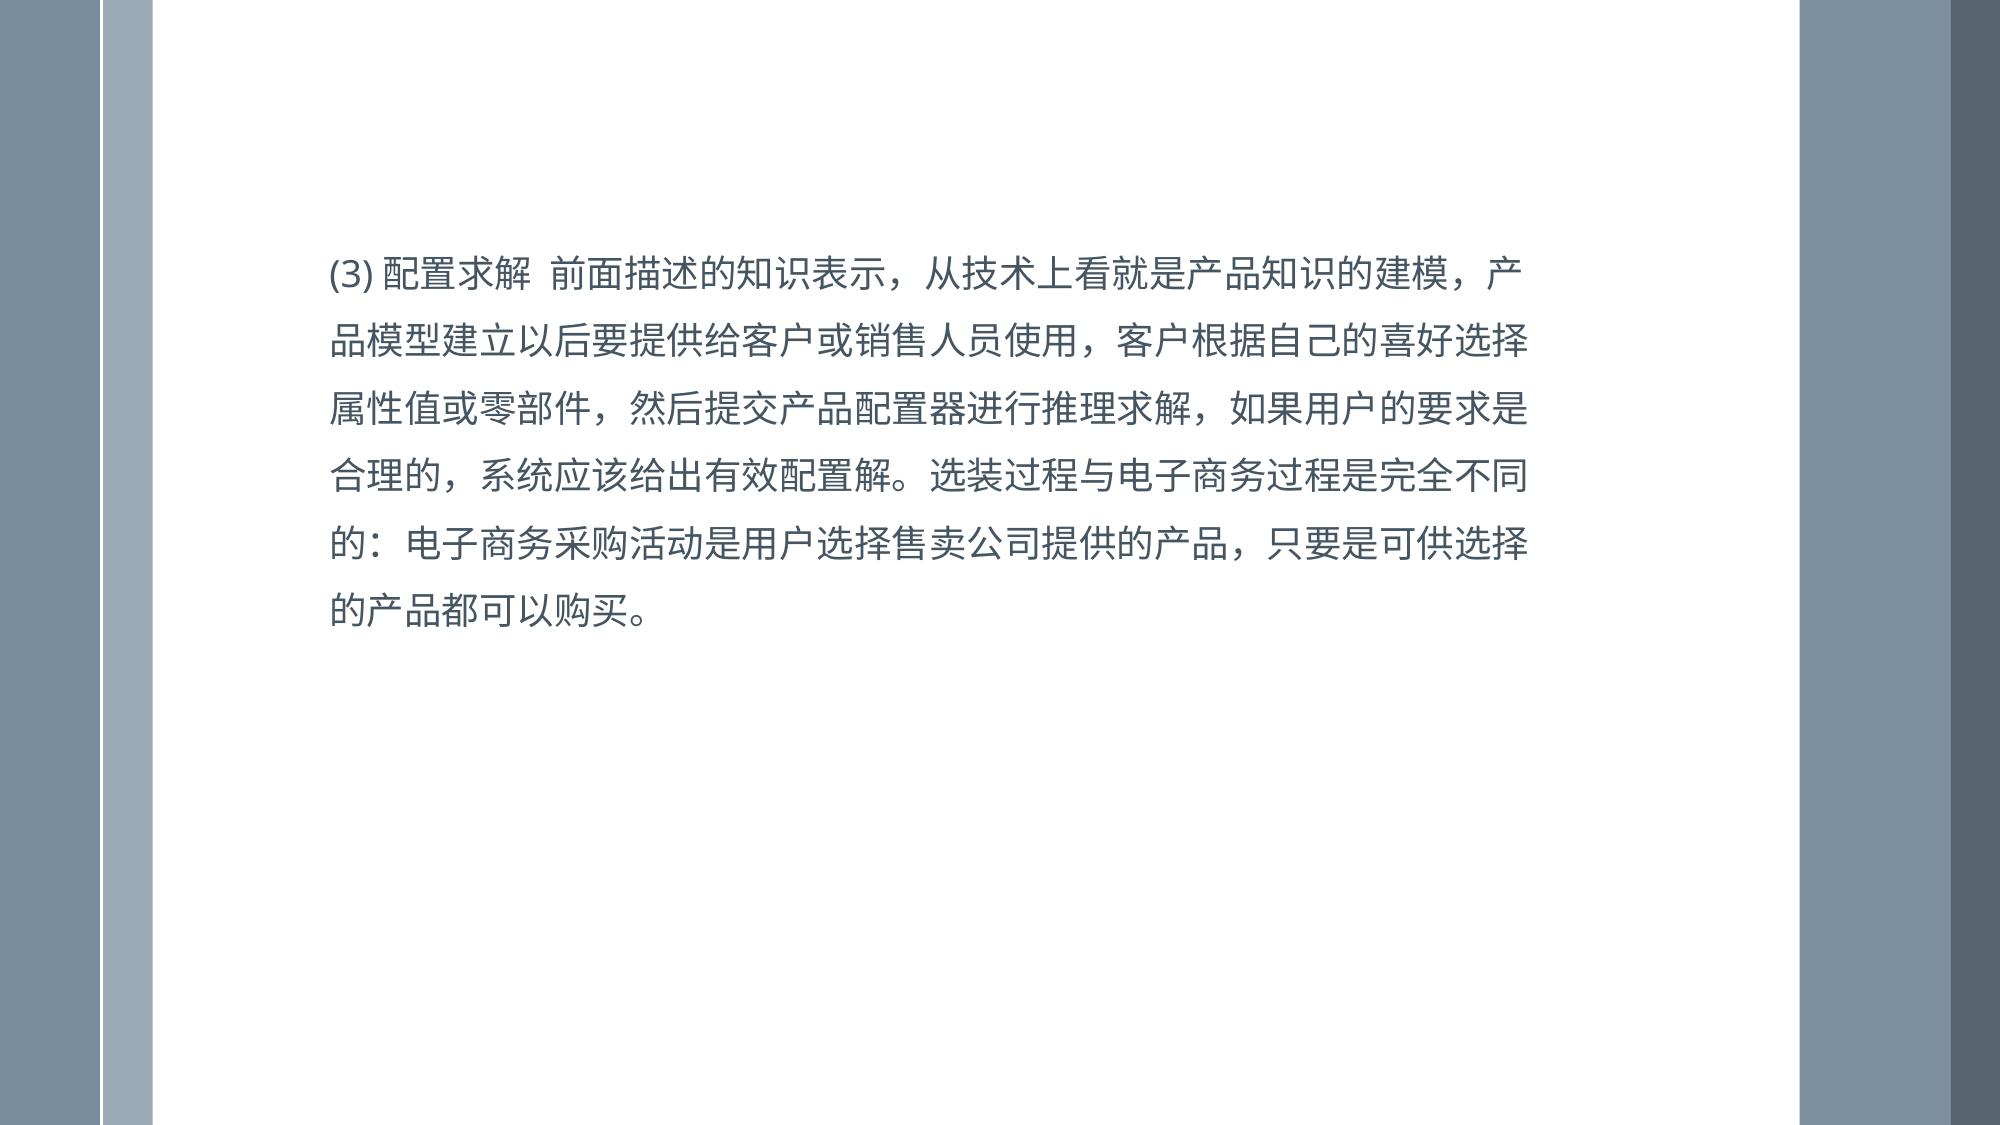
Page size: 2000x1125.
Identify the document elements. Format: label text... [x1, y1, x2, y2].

text_box (3)配置求解 前面描述的知识表示，从技术上看就是产品知识的建模，产品模型建立以后要提供给客户或销售人员使用，客户根据自己的喜好选择属性值或零部件，然后提交产品配置器进行推理求解，如果用户的要求是合理的，系统应该给出有效配置解。选装过程与电子商务过程是完全不同的：电子商务采购活动是用户选择售卖公司提供的产品，只要是可供选择的产品都可以购买。 [314, 219, 1555, 640]
